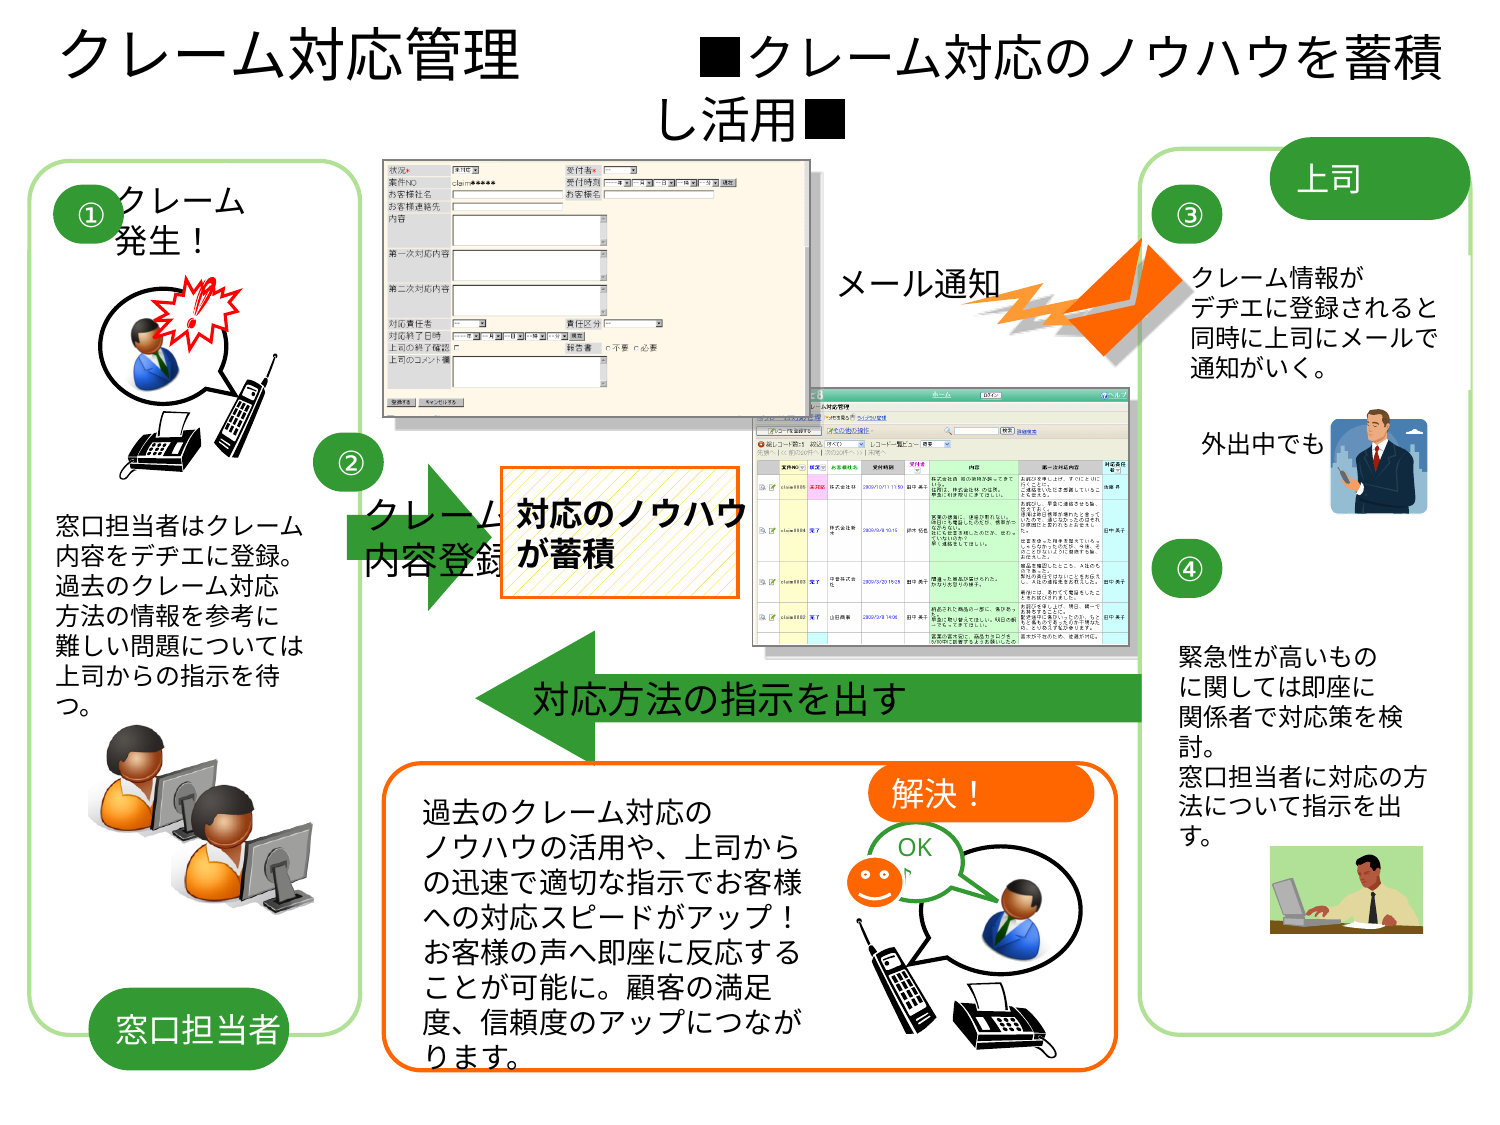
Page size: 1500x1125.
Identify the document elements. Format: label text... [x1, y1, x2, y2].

text_box 外出中でも [1187, 420, 1320, 466]
text_box [1139, 312, 1471, 1035]
text_box ② [312, 432, 384, 492]
text_box ① [53, 184, 124, 244]
text_box メール通知 [820, 255, 973, 311]
picture [752, 388, 1129, 646]
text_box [88, 715, 314, 918]
text_box 対応のノウハウ が蓄積 [501, 467, 738, 598]
text_box ④ [1151, 538, 1223, 598]
text_box [1072, 763, 1117, 1071]
picture [982, 223, 1161, 362]
title クレーム対応管理 ■クレーム対応のノウハウを蓄積し活用■ [29, 30, 1471, 136]
text_box クレーム 内容登録 [348, 467, 490, 607]
text_box 緊急性が高いもの に関しては即座に 関係者で対応策を検討。 窓口担当者に対応の方法について指示を出す。 [1163, 633, 1448, 859]
text_box [383, 763, 891, 1071]
text_box 上司 [1269, 137, 1471, 220]
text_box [99, 266, 278, 480]
text_box ③ [1151, 184, 1223, 244]
picture [1269, 845, 1424, 934]
text_box 解決！ [868, 763, 1095, 822]
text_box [845, 822, 1081, 1059]
text_box 窓口担当者はクレーム内容をデヂエに登録。 過去のクレーム対応 方法の情報を参考に 難しい問題については上司からの指示を待つ。 [41, 503, 325, 728]
text_box 対応方法の指示を出す [478, 633, 1141, 763]
text_box [1139, 148, 1471, 269]
text_box クレーム情報が デヂエに登録されると 同時に上司にメールで通知がいく。 [1175, 255, 1471, 390]
text_box クレーム 発生！ [100, 172, 337, 268]
picture [1328, 408, 1430, 516]
picture [383, 160, 810, 417]
text_box [29, 160, 361, 1035]
text_box 過去のクレーム対応の ノウハウの活用や、上司からの迅速で適切な指示でお客様への対応スピードがアップ！お客様の声へ即座に反応することが可能に。顧客の満足度、信頼度のアップにつながります。 [407, 786, 821, 1082]
text_box 窓口担当者 [88, 987, 290, 1071]
